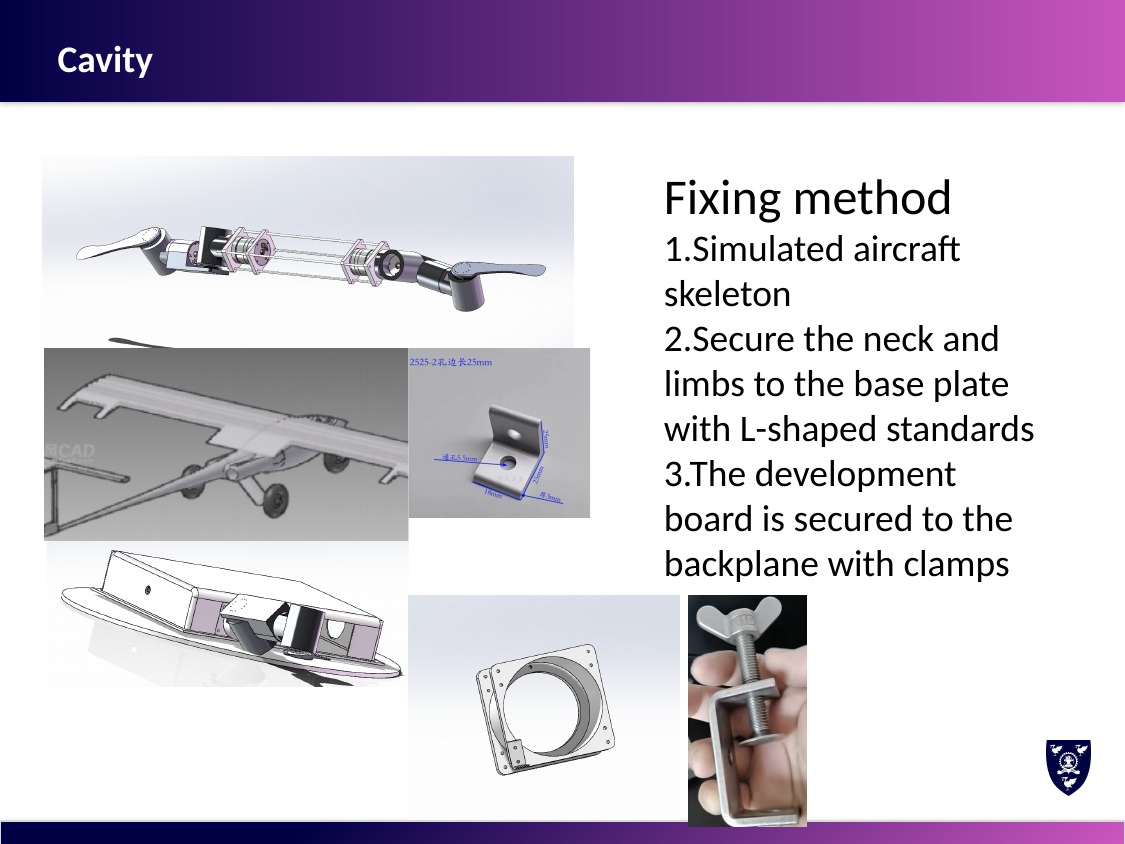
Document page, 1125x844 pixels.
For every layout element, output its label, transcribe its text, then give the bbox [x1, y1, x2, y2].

title Cavity [42, 17, 1069, 98]
picture [1046, 740, 1091, 796]
text_box Fixing method 1.Simulated aircraft skeleton 2.Secure the neck and limbs to the base plate with L-shaped standards 3.The development board is secured to the backplane with clamps [649, 156, 1063, 592]
picture [42, 156, 680, 820]
picture [688, 595, 807, 828]
slide_number [810, 782, 1069, 827]
